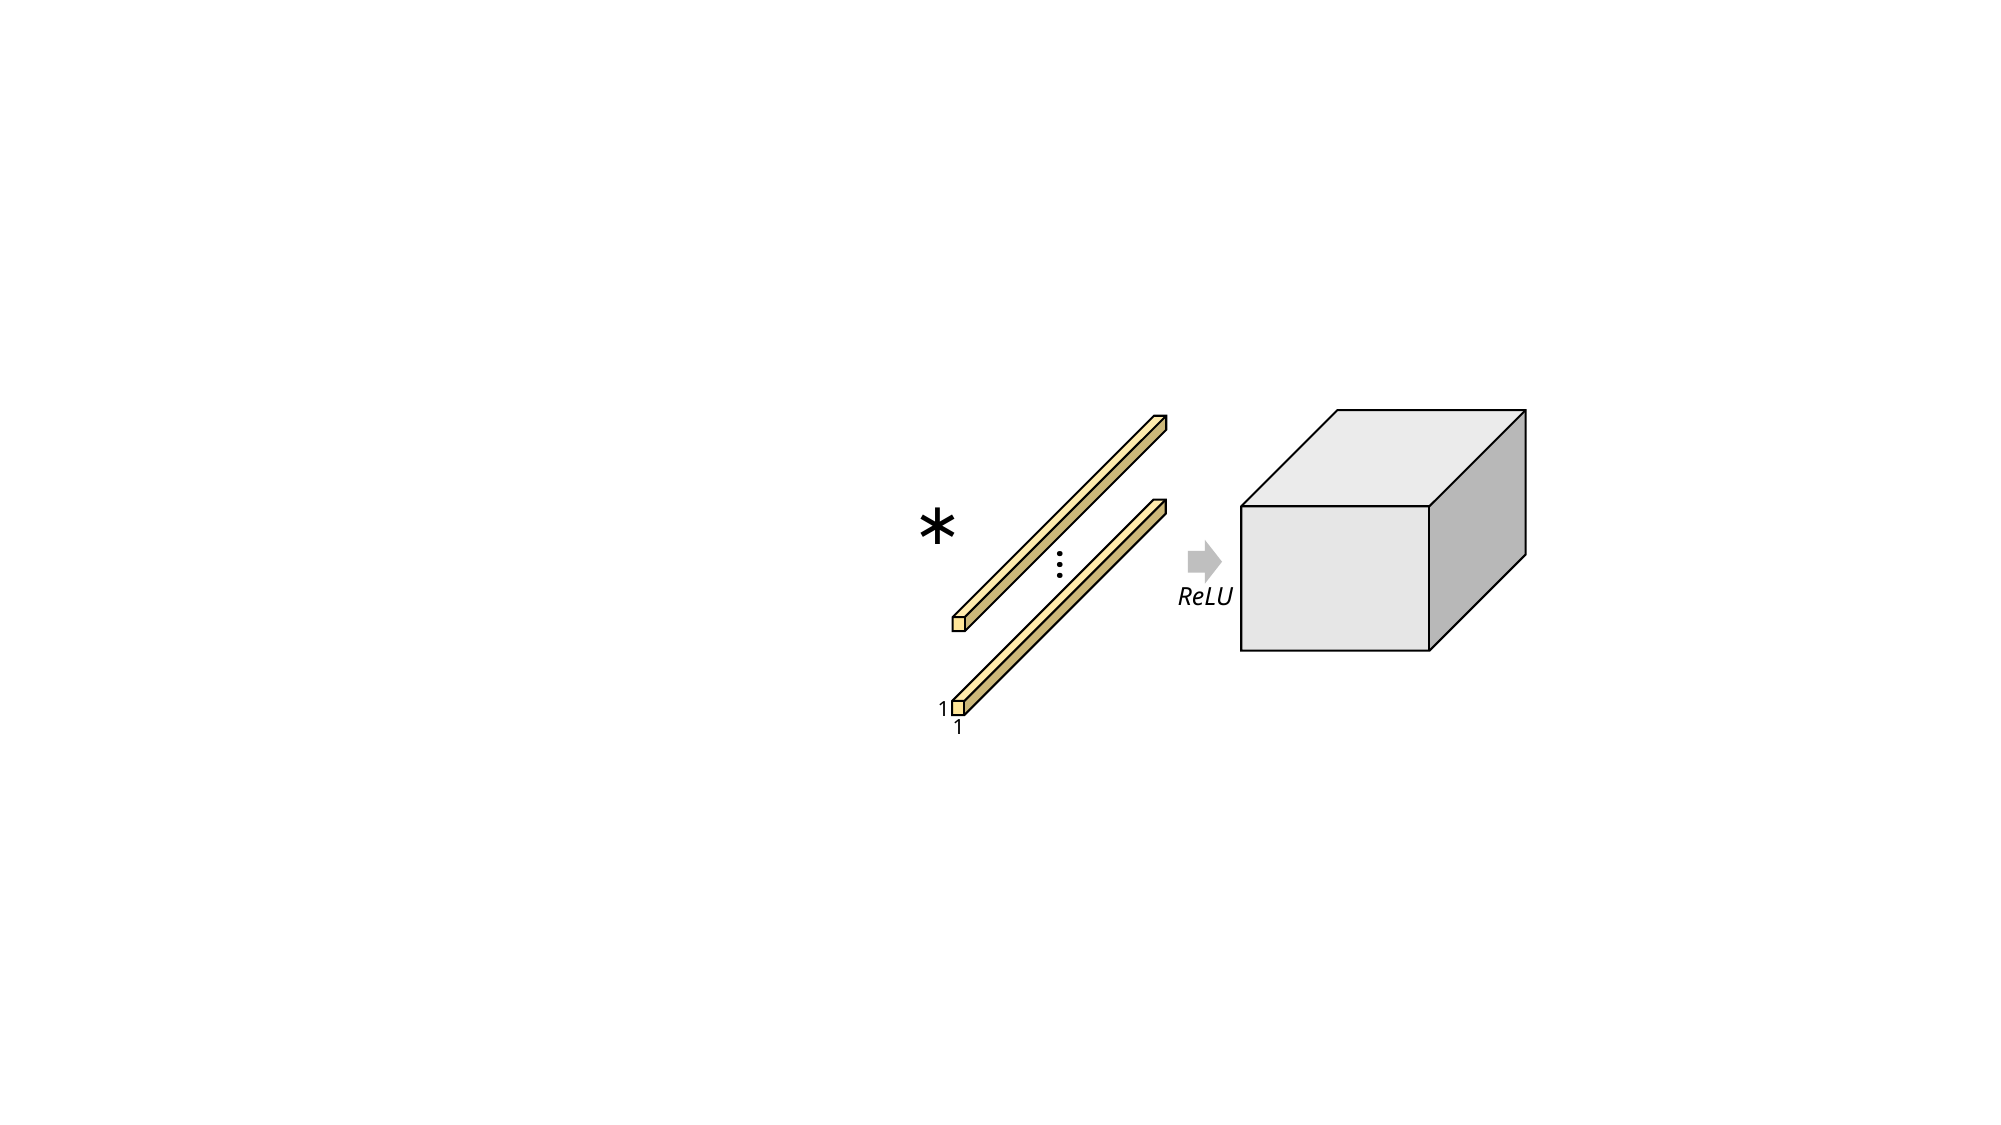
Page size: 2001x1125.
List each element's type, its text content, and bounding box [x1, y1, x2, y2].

text_box 1 [938, 706, 983, 746]
text_box [951, 414, 1168, 633]
text_box [1240, 409, 1527, 652]
text_box ReLU [1163, 573, 1249, 618]
text_box [1107, 498, 1167, 574]
text_box [968, 616, 1051, 699]
text_box [971, 616, 1065, 706]
text_box [963, 609, 1042, 688]
text_box 1 [923, 688, 968, 728]
text_box ∗ [898, 478, 978, 564]
text_box [1186, 536, 1224, 573]
text_box … [1042, 533, 1107, 616]
